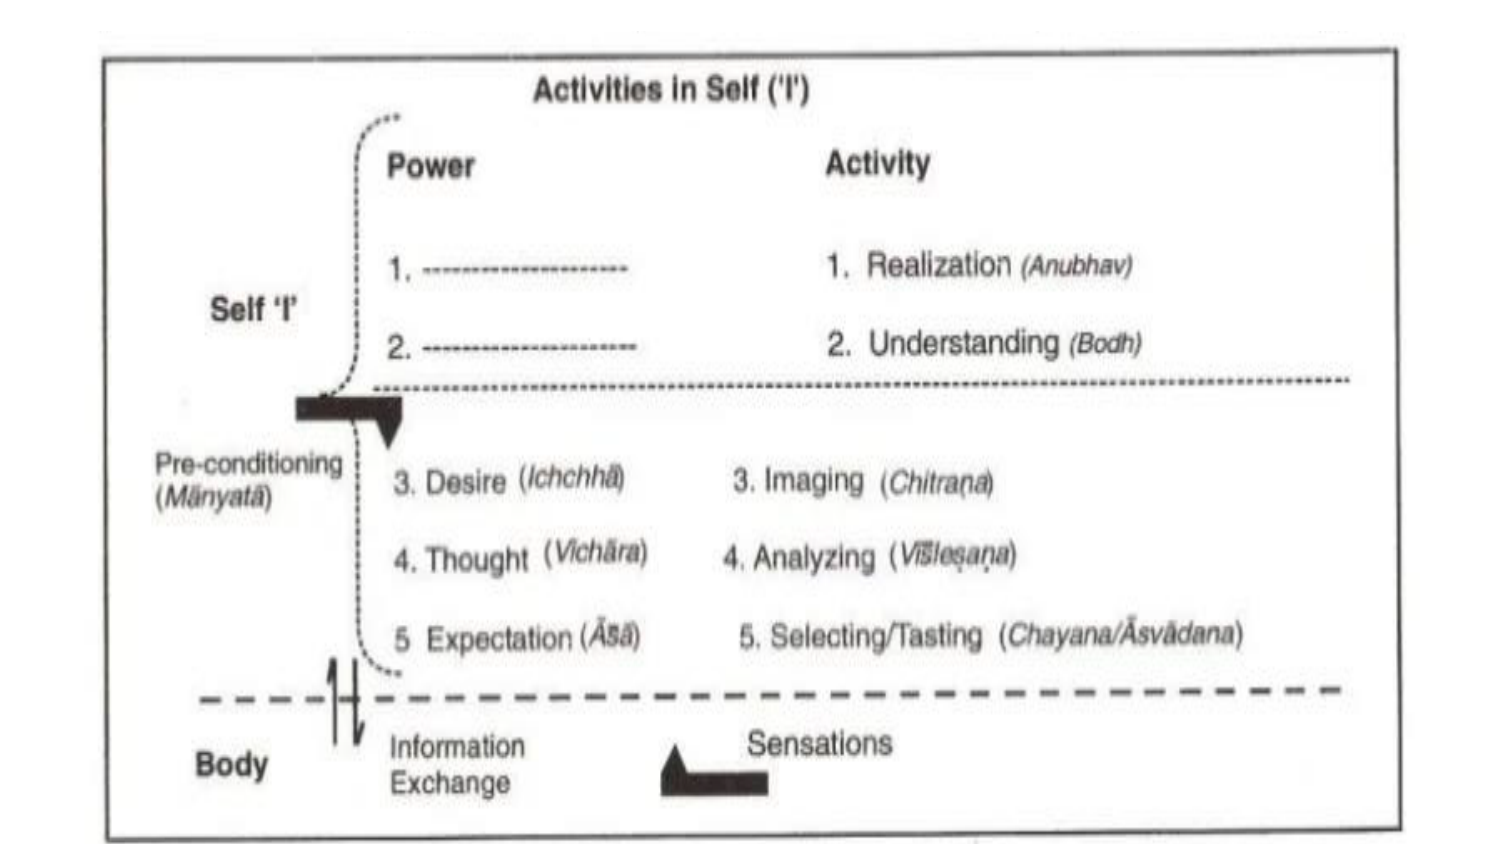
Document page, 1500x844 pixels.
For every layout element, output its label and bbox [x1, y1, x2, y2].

picture [69, 30, 1429, 844]
